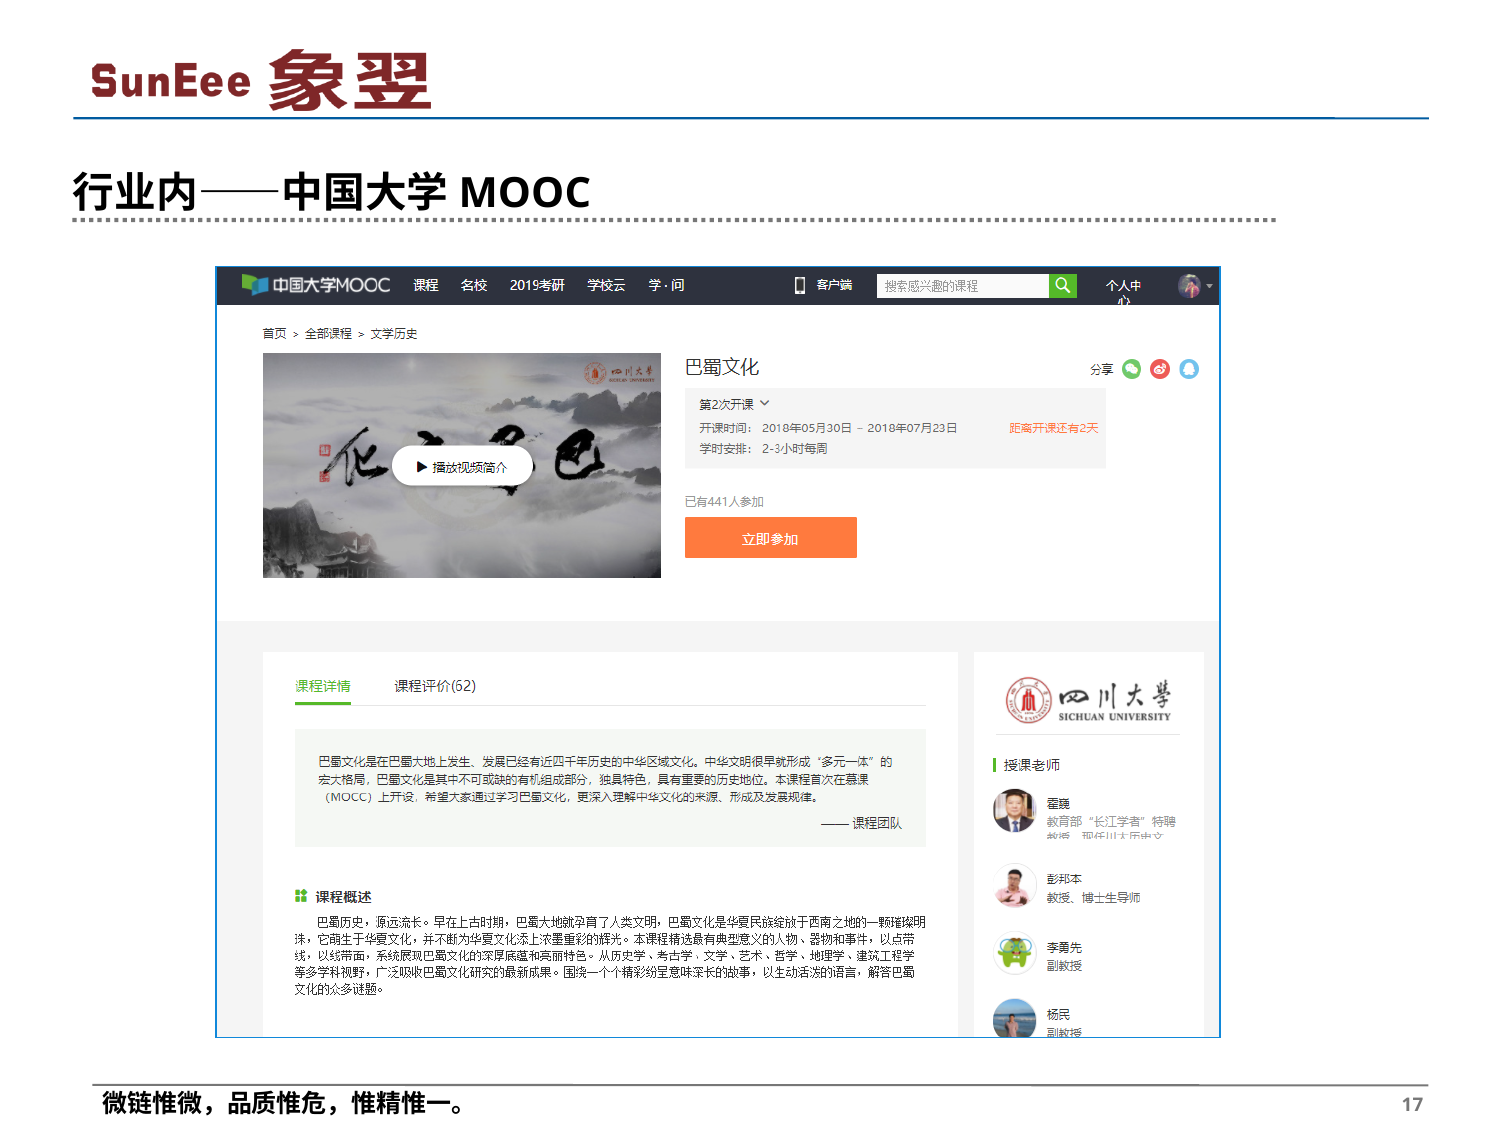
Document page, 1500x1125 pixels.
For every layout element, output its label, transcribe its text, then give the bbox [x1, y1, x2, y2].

picture [216, 266, 1220, 1038]
slide_number 17 [1130, 1084, 1444, 1122]
picture [92, 49, 431, 111]
title 行业内——中国大学MOOC [57, 138, 1273, 224]
